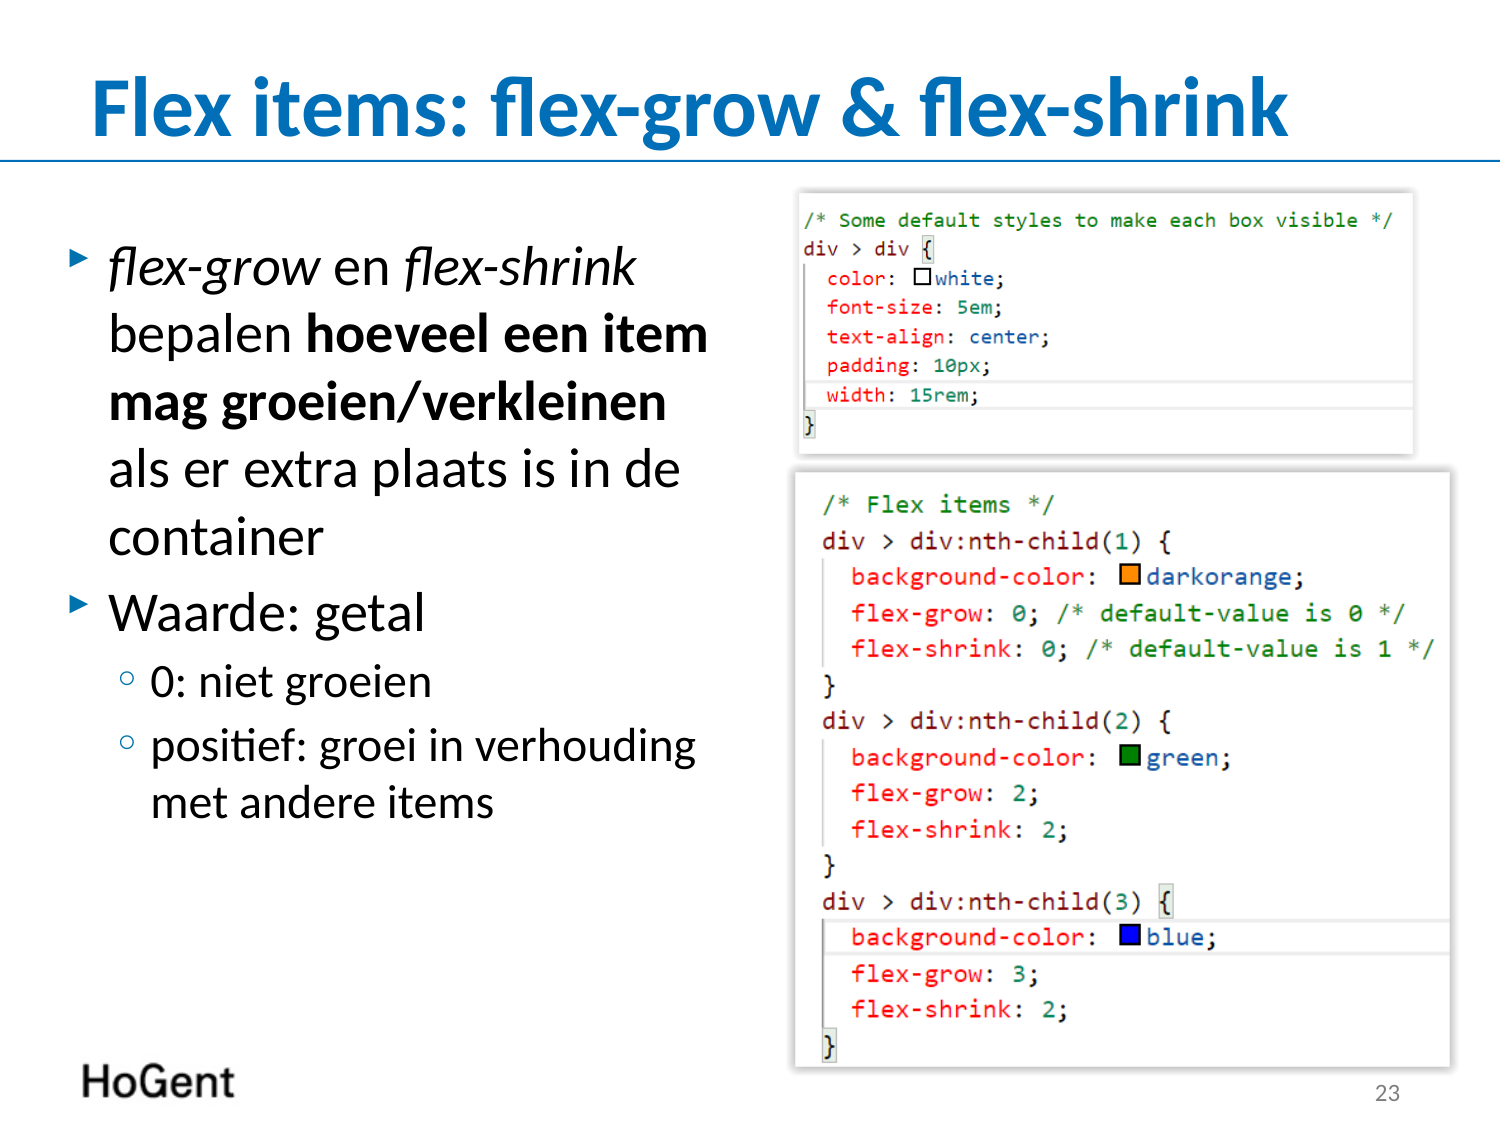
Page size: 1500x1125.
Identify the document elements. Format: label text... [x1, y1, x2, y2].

slide_number 23 [1374, 1046, 1483, 1107]
title Flex items: flex-grow & flex-shrink [76, 20, 1421, 185]
picture [784, 184, 1460, 1077]
picture [58, 1047, 254, 1118]
list flex-grow en flex-shrink bepalen hoeveel een item mag groeien/verkleinen als er extra plaats is in de container Waarde: getal 0: niet groeien positief: groei in verhouding met andere items [33, 221, 750, 1047]
